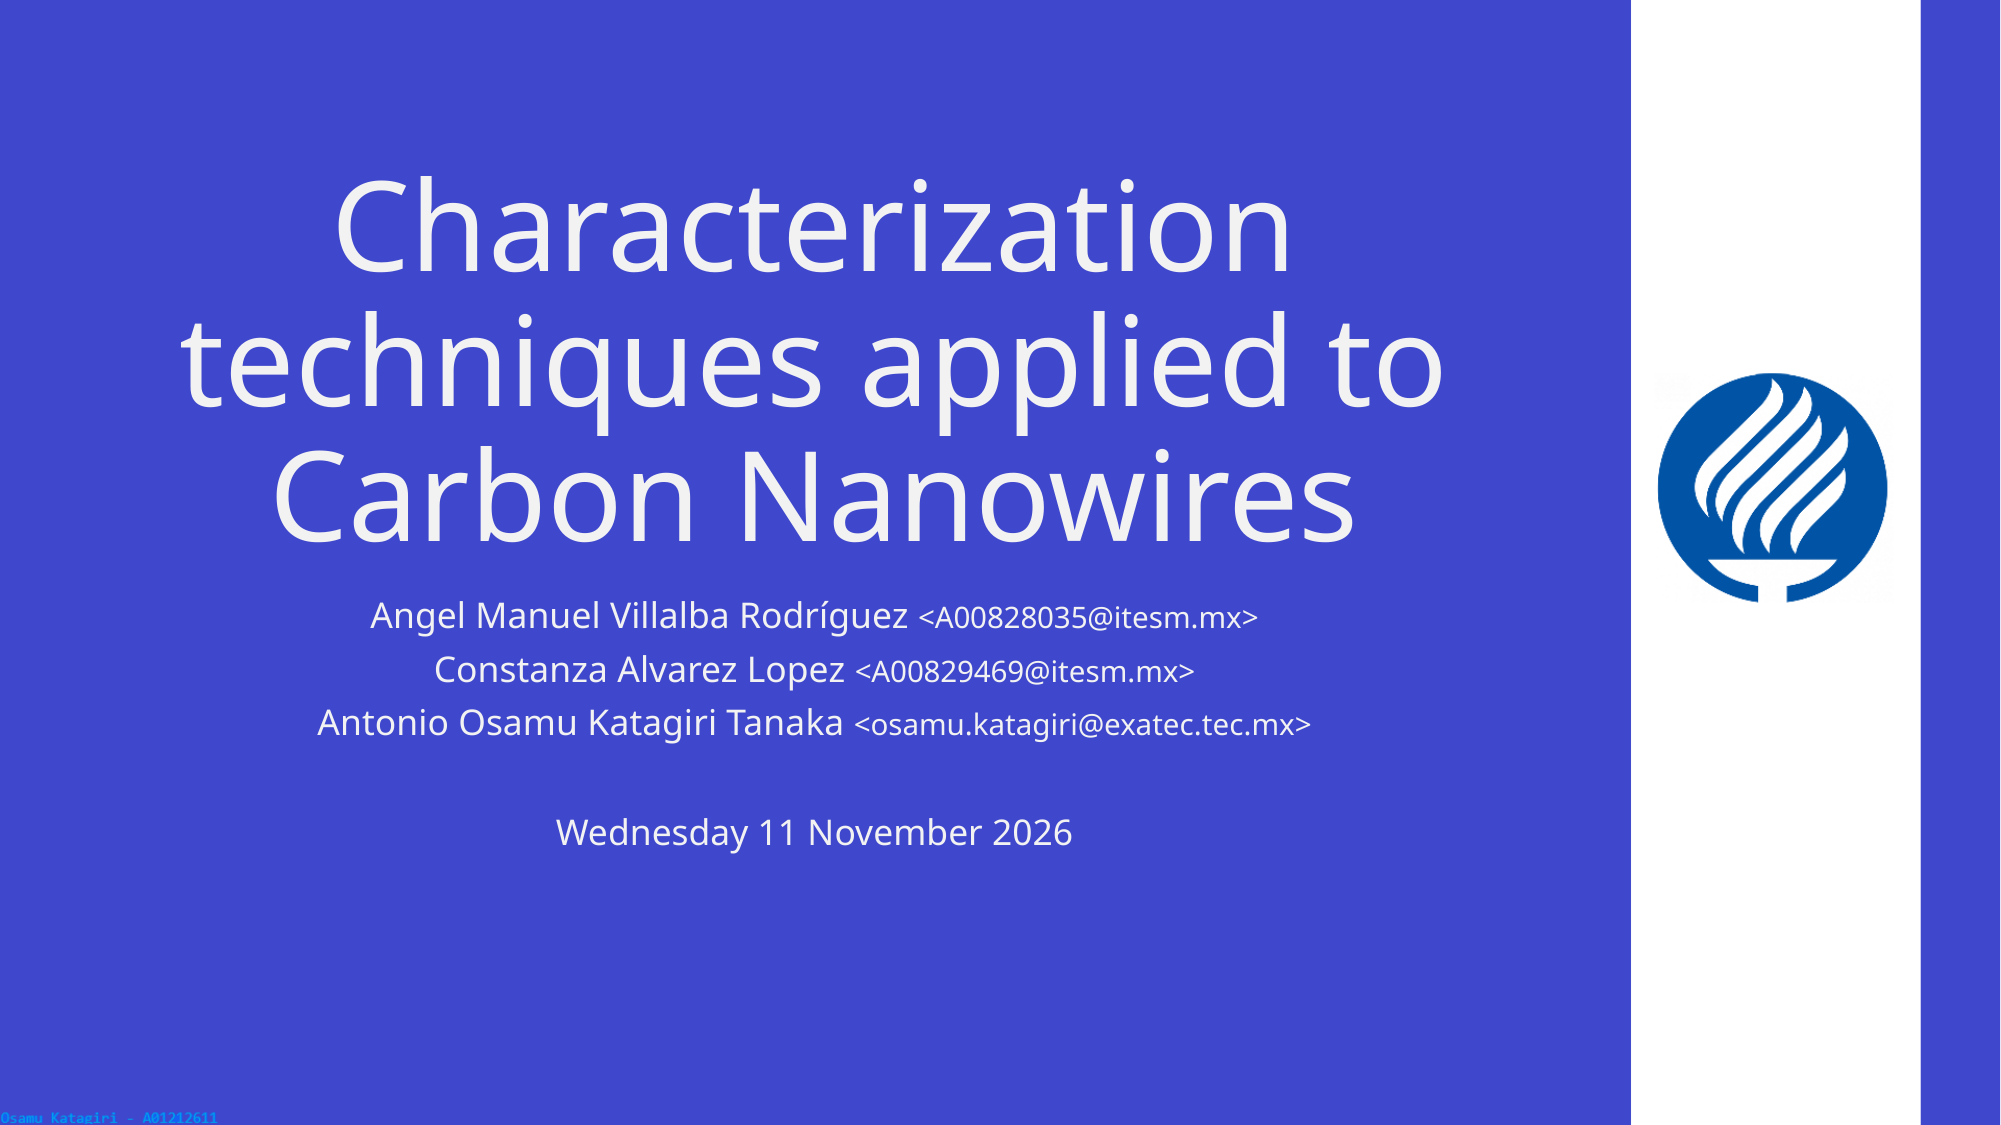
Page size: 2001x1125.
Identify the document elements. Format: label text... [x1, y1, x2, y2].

picture [0, 0, 2001, 1125]
title Characterization techniques applied to Carbon Nanowires [0, 184, 1630, 576]
subtitle Angel Manuel Villalba Rodríguez <A00828035@itesm.mx> Constanza Alvarez Lopez <A00829469@itesm.mx> Antonio Osamu Katagiri Tanaka <osamu.katagiri@exatec.tec.mx> Tuesday, 19 May 2020 [0, 590, 1630, 863]
